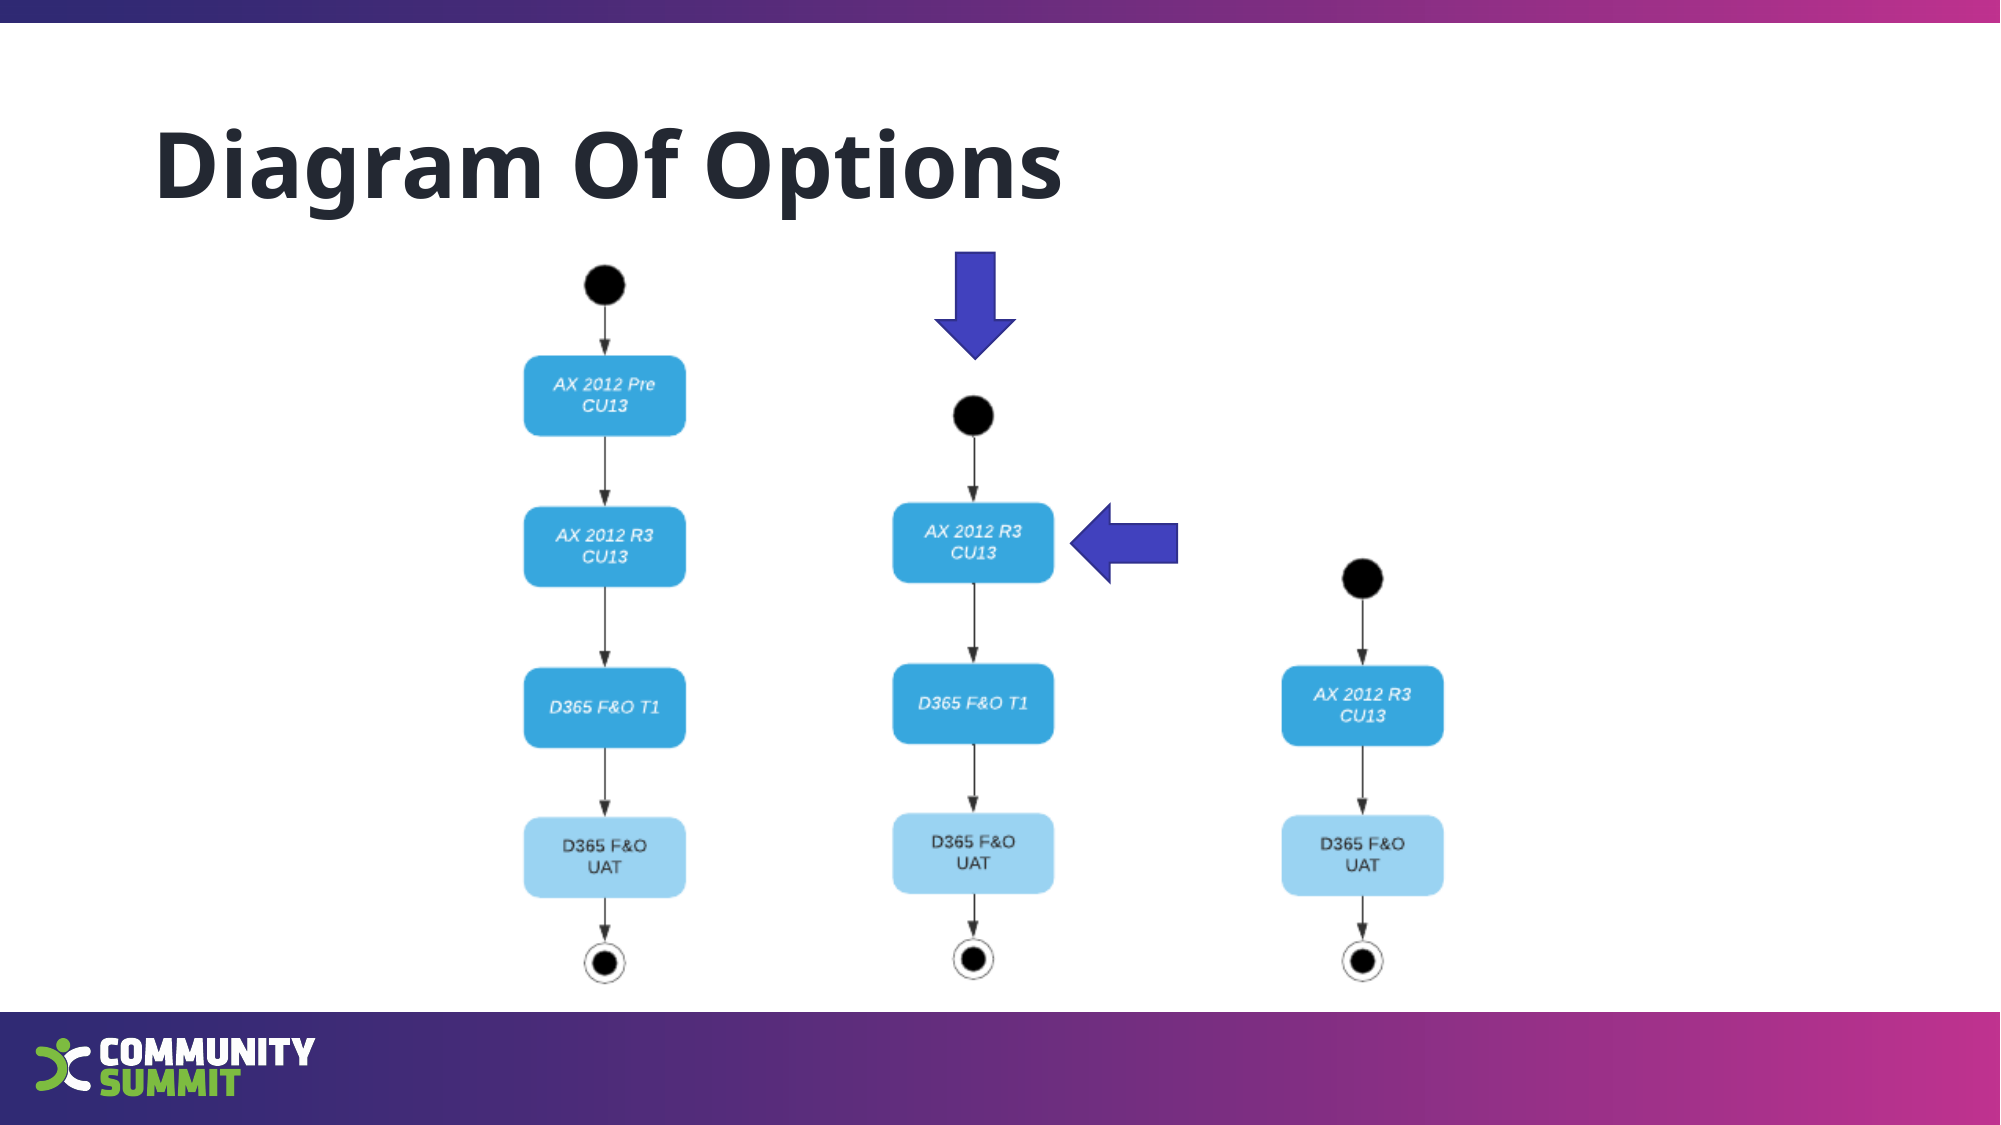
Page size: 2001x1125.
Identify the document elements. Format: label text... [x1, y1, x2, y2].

picture [1260, 543, 1466, 998]
text_box [934, 251, 1017, 361]
picture [0, 0, 2000, 23]
picture [0, 1012, 2000, 1125]
picture [858, 379, 1093, 999]
picture [518, 262, 691, 989]
text_box [1093, 502, 1179, 585]
title Diagram Of Options [137, 59, 1863, 278]
